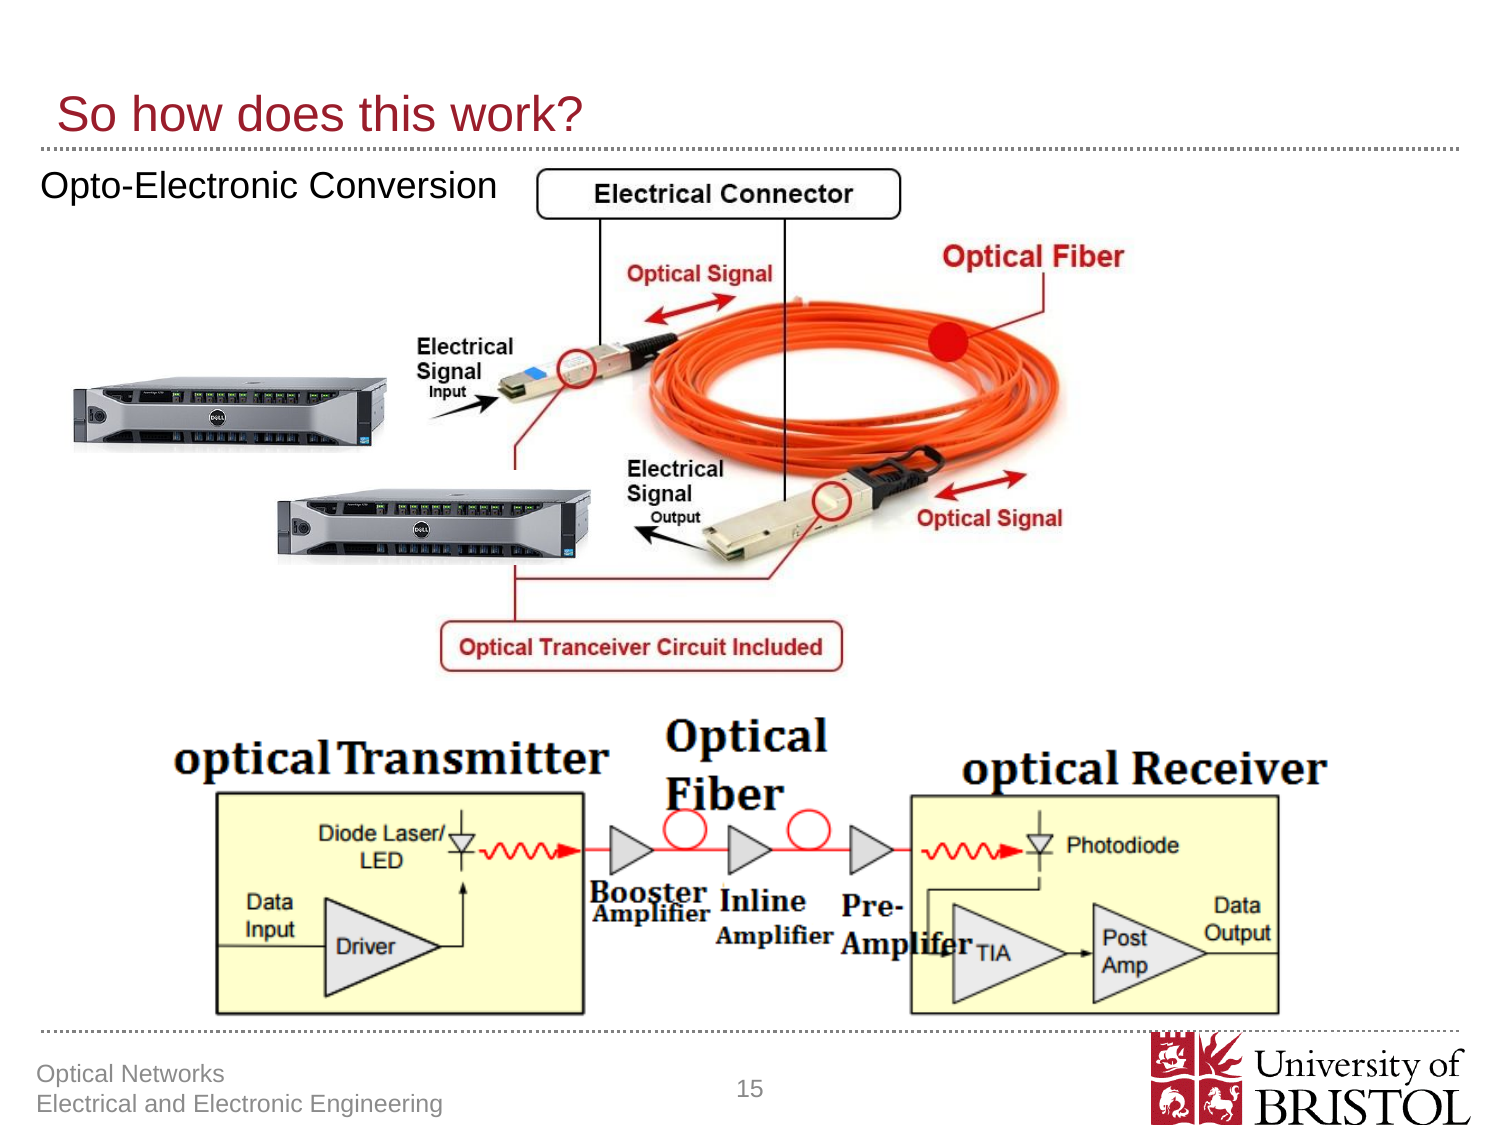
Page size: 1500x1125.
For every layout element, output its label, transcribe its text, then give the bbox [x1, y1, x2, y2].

slide_number 15 [690, 1057, 810, 1118]
picture [64, 160, 1170, 681]
footer Optical Networks Electrical and Electronic Engineering [21, 1057, 656, 1118]
title So how does this work? [41, 0, 1459, 149]
picture [142, 703, 1358, 1024]
picture [1151, 1032, 1471, 1125]
text_box Opto-Electronic Conversion [25, 153, 513, 214]
